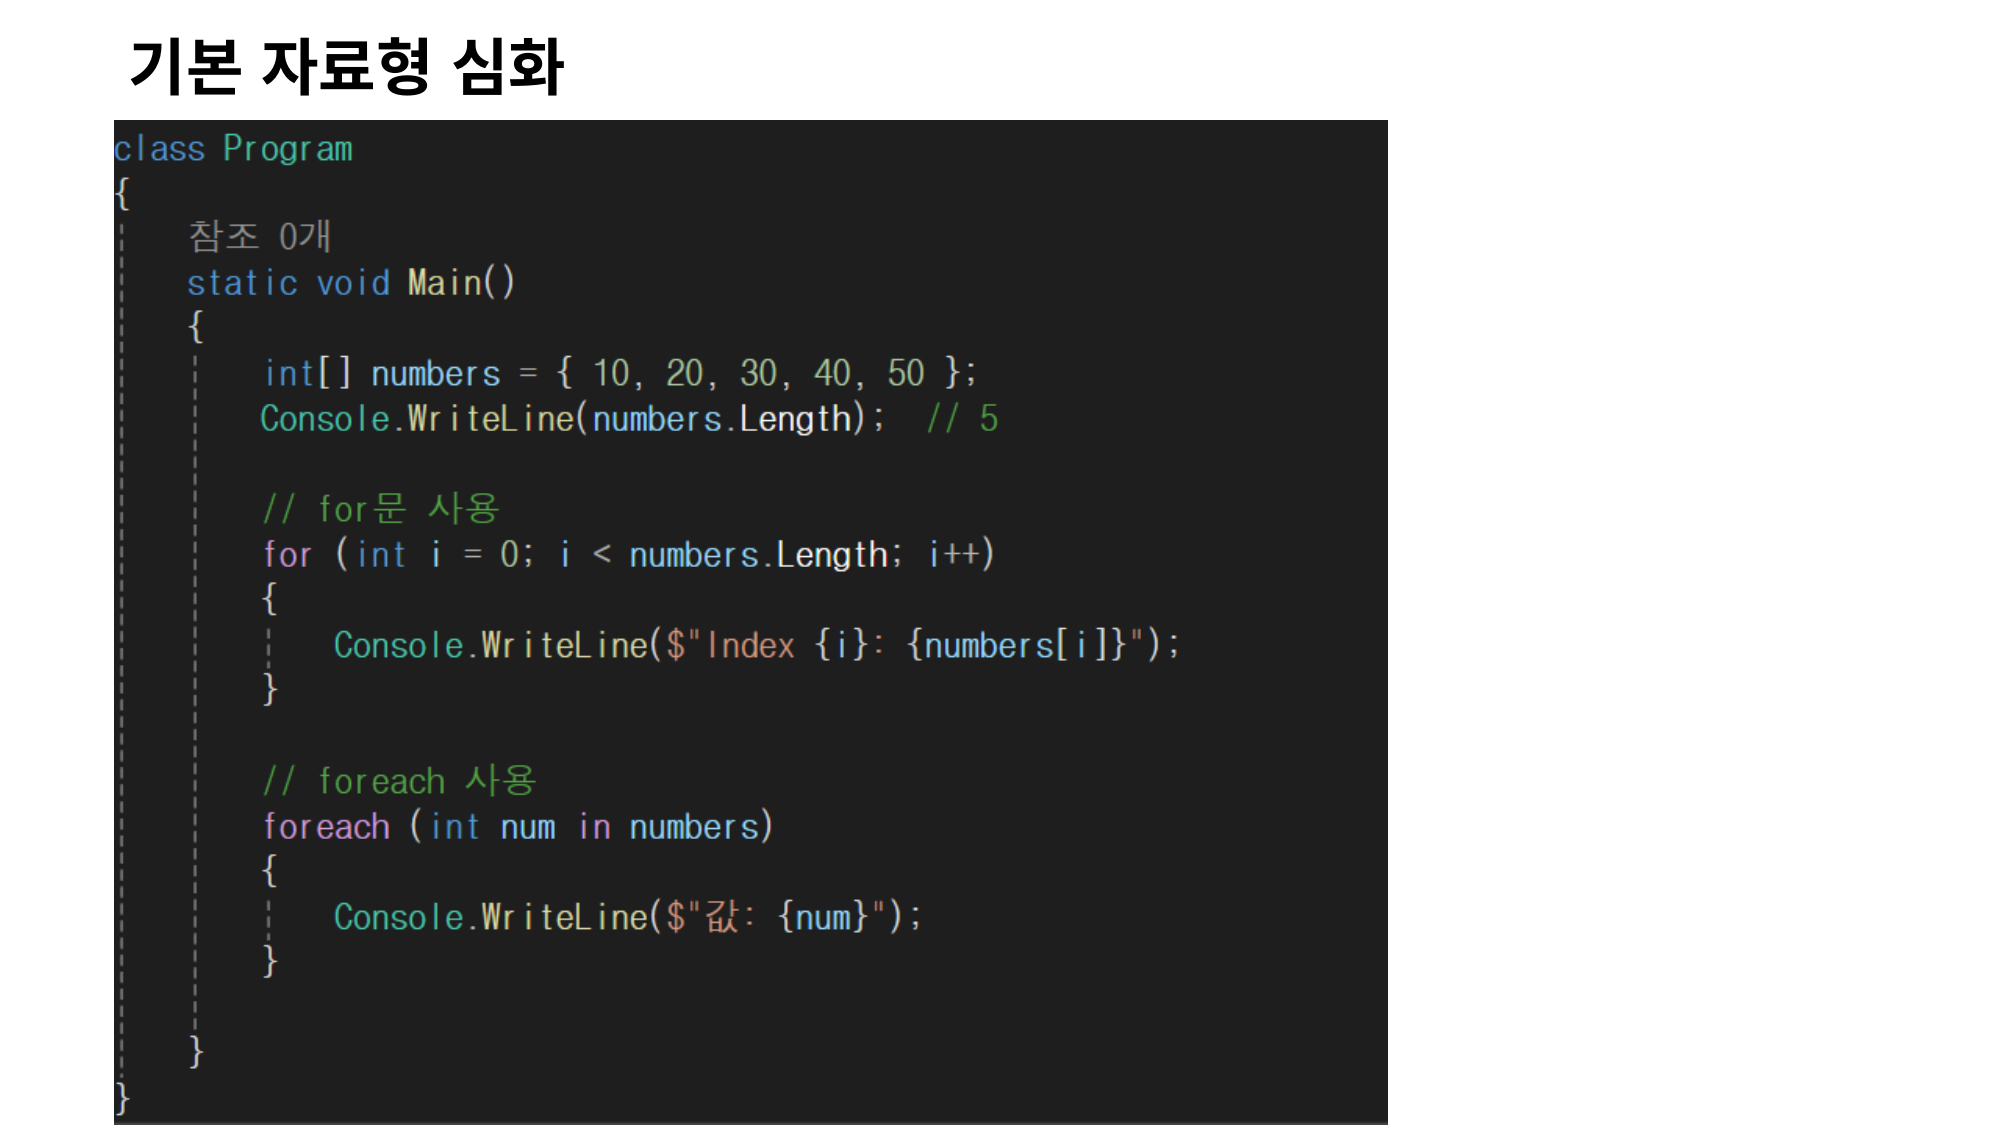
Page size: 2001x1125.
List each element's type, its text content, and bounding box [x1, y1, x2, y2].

picture [113, 119, 1389, 1125]
text_box 기본 자료형 심화 [114, 20, 786, 111]
